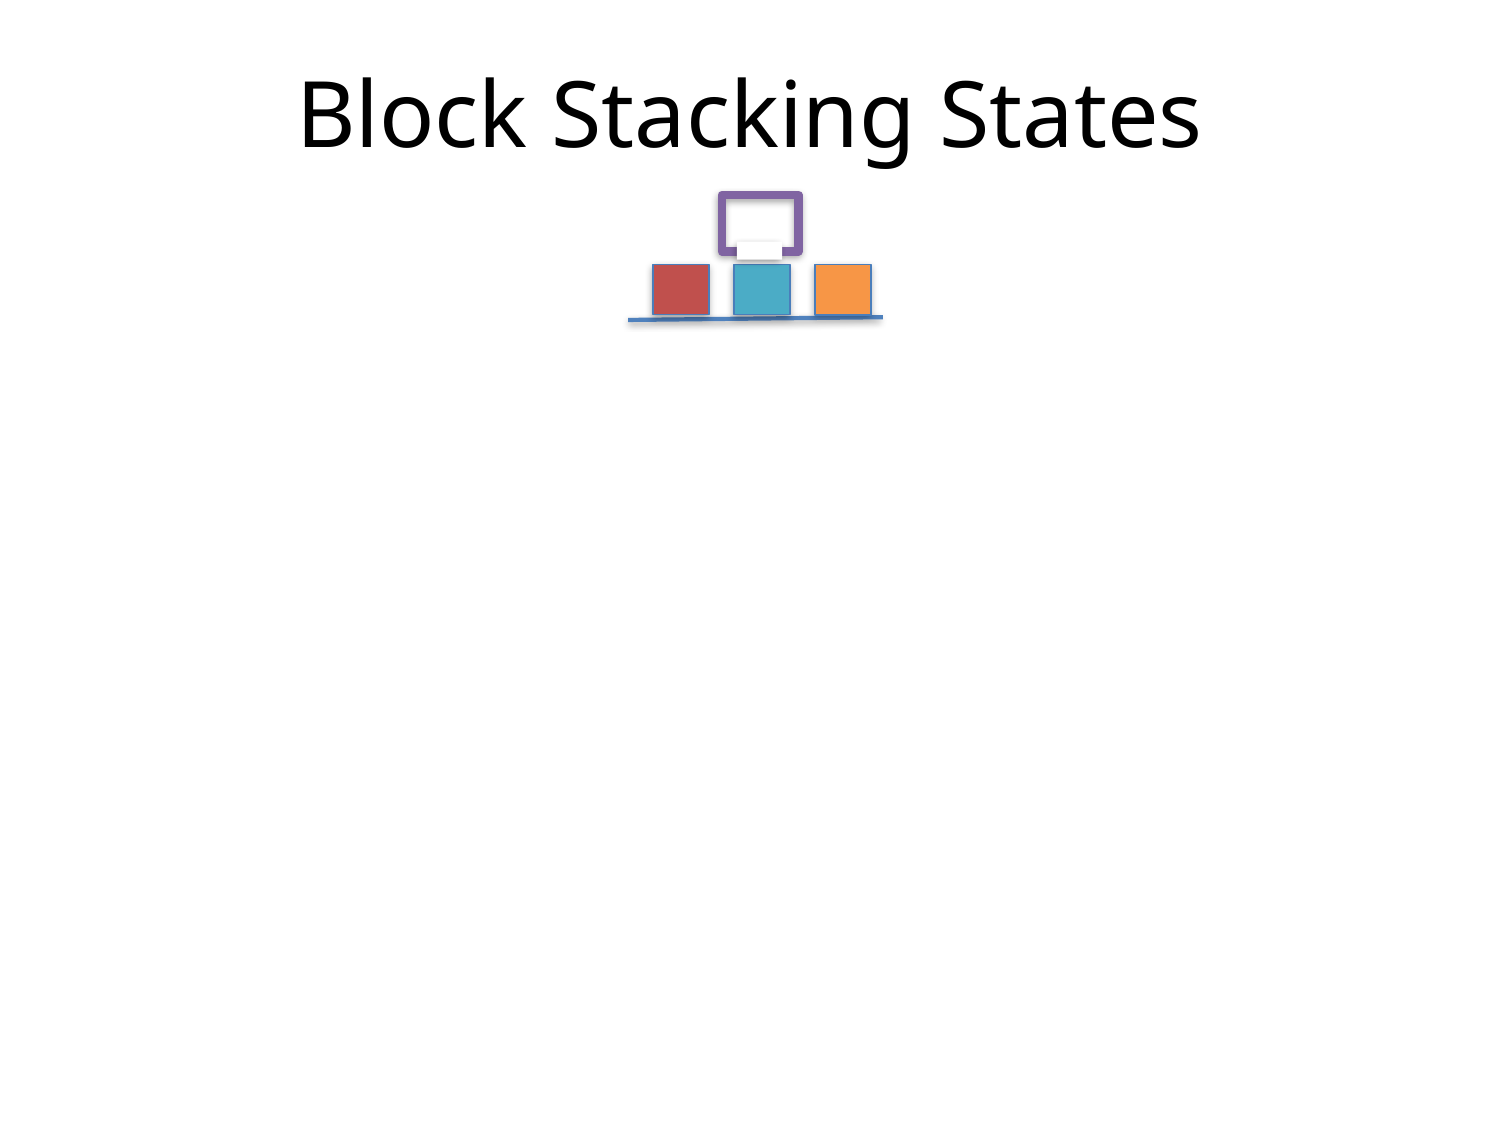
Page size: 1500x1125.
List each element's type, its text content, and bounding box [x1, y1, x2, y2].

text_box [733, 268, 791, 315]
title Block Stacking States [75, 17, 1425, 205]
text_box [721, 194, 799, 260]
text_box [627, 316, 884, 321]
text_box [814, 264, 872, 315]
text_box [652, 264, 710, 315]
